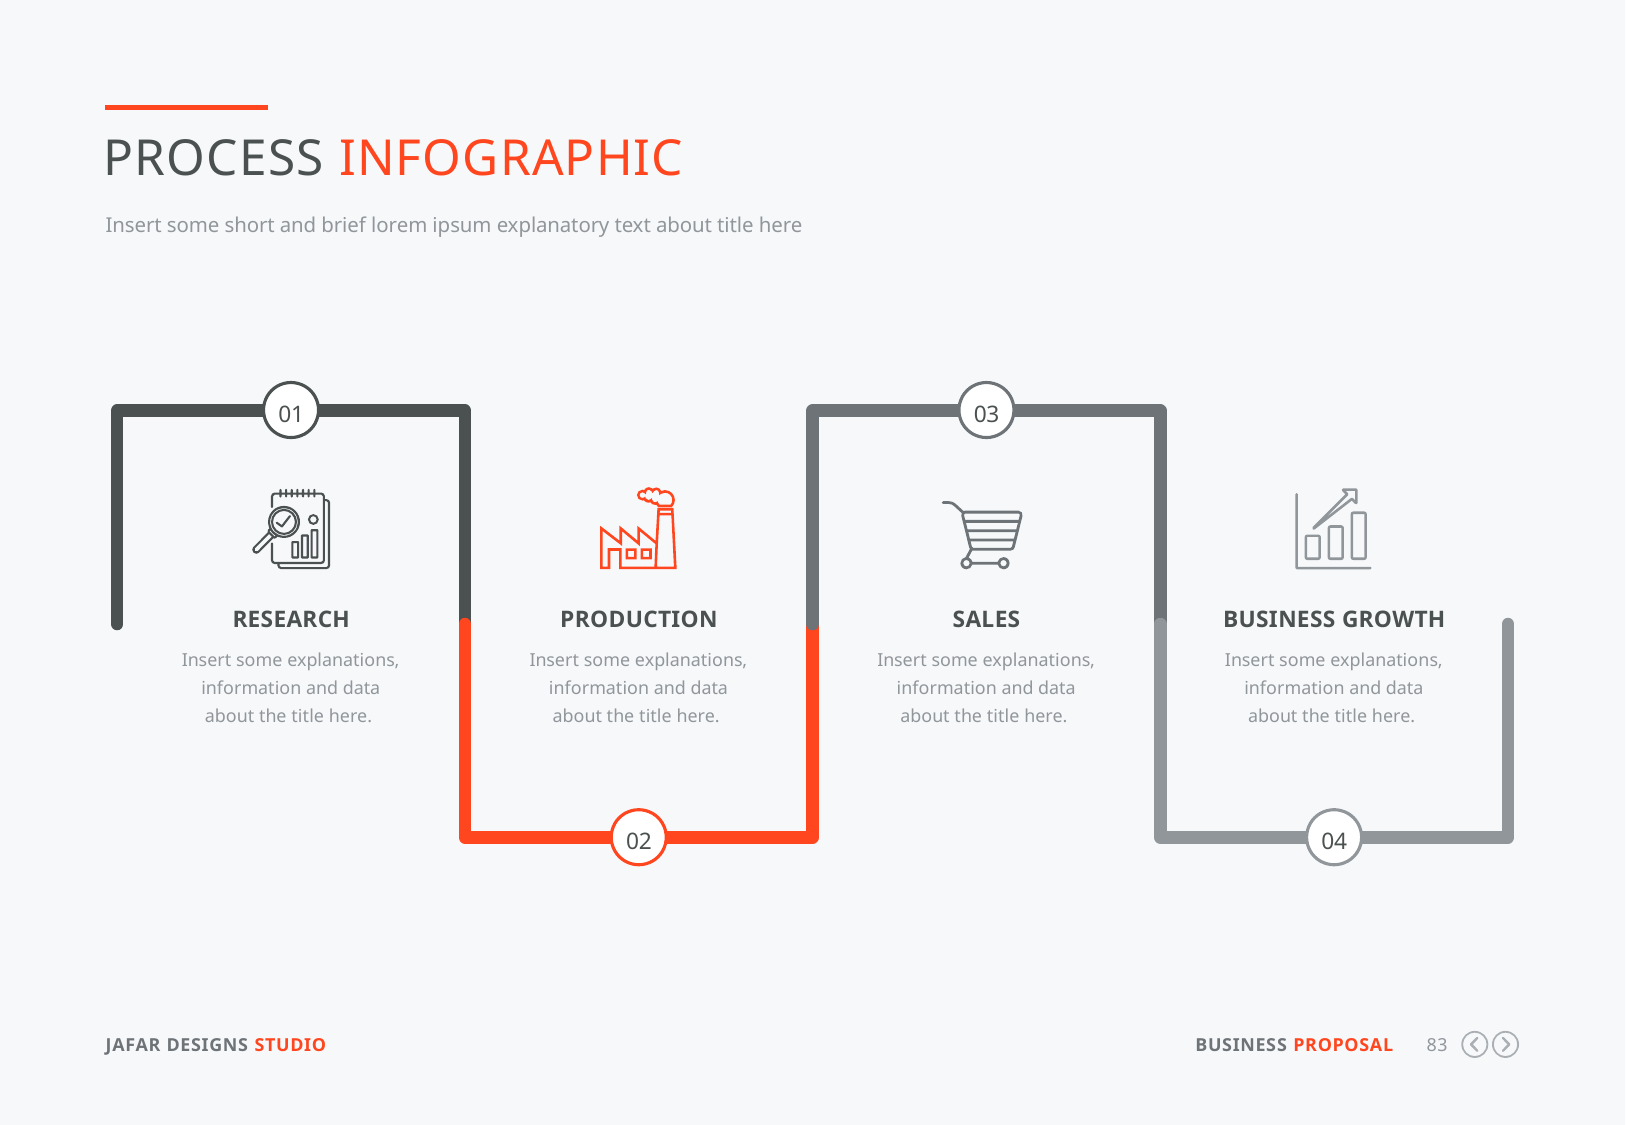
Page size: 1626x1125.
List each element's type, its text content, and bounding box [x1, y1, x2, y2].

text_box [958, 382, 1014, 438]
text_box [1295, 493, 1372, 570]
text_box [1306, 809, 1362, 865]
text_box [117, 410, 465, 625]
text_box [611, 809, 667, 865]
list process Infographic [103, 125, 1518, 188]
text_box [871, 604, 1102, 728]
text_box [176, 604, 406, 728]
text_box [523, 604, 754, 728]
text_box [1219, 604, 1449, 728]
text_box [1312, 488, 1358, 530]
list Insert some short and brief lorem ipsum explanatory text about title here [105, 209, 1519, 241]
text_box [252, 488, 331, 570]
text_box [263, 382, 319, 438]
text_box [600, 487, 677, 570]
text_box [812, 410, 1161, 625]
text_box [1160, 624, 1508, 838]
text_box [464, 624, 813, 838]
text_box [941, 501, 1023, 570]
